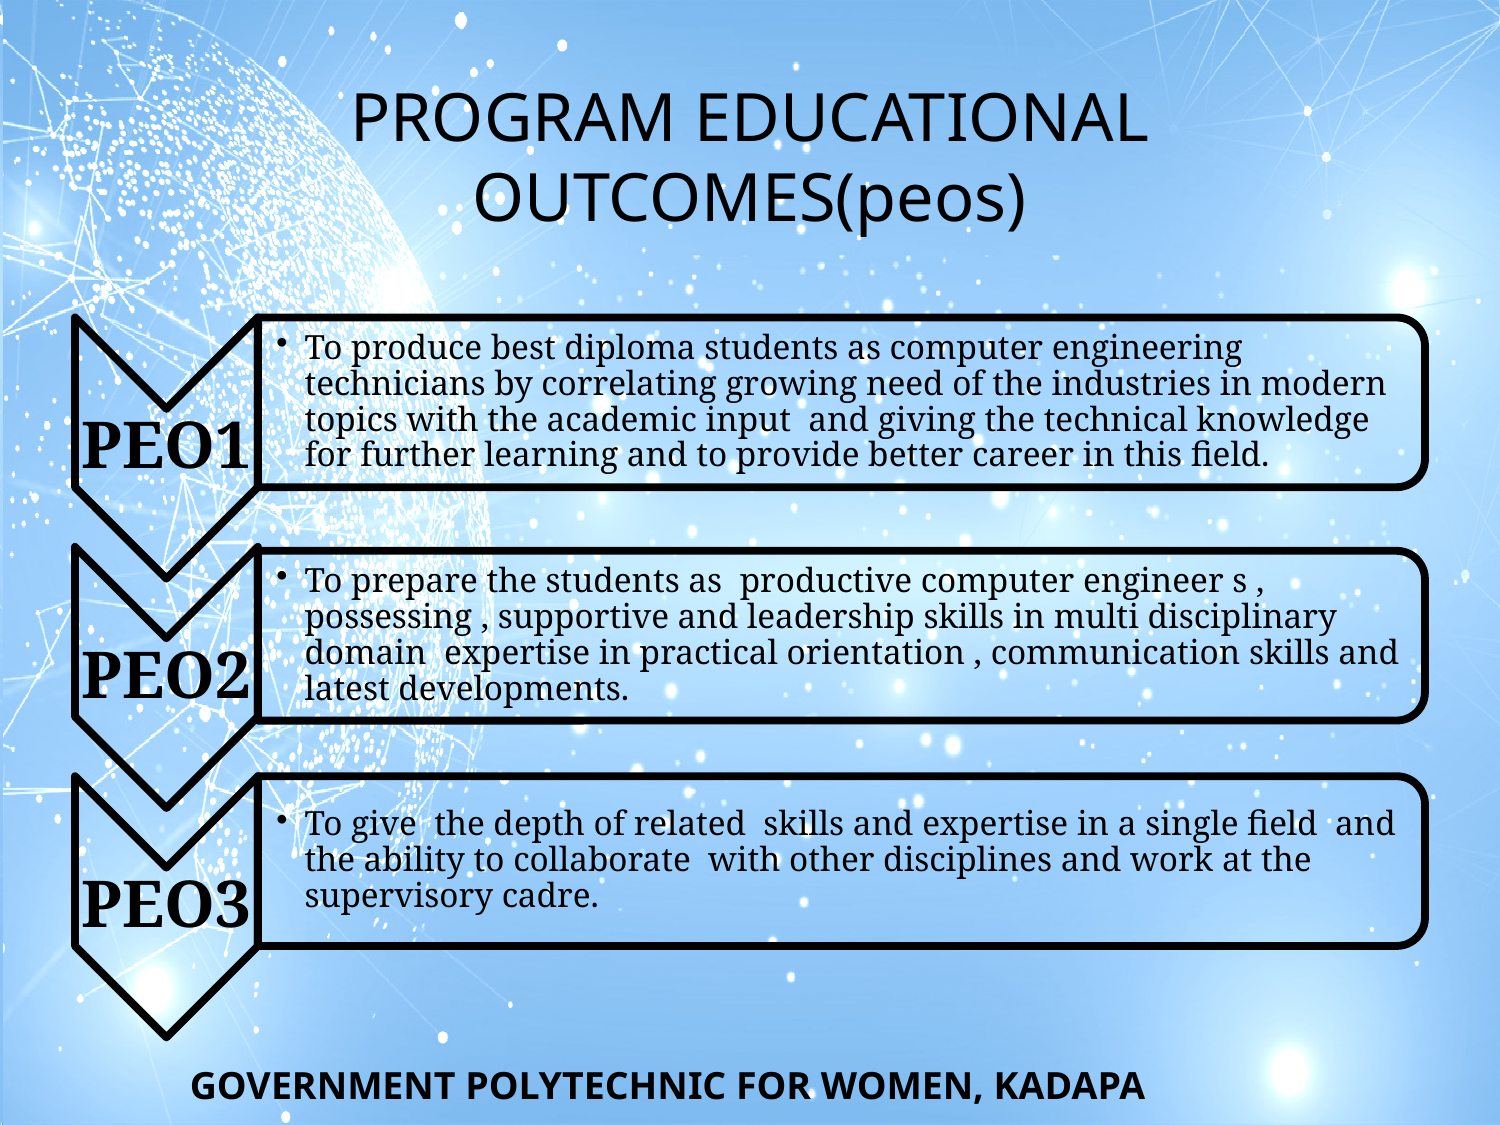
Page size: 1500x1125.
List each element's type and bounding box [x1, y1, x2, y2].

list [74, 317, 1425, 1038]
picture [0, 0, 1500, 1125]
